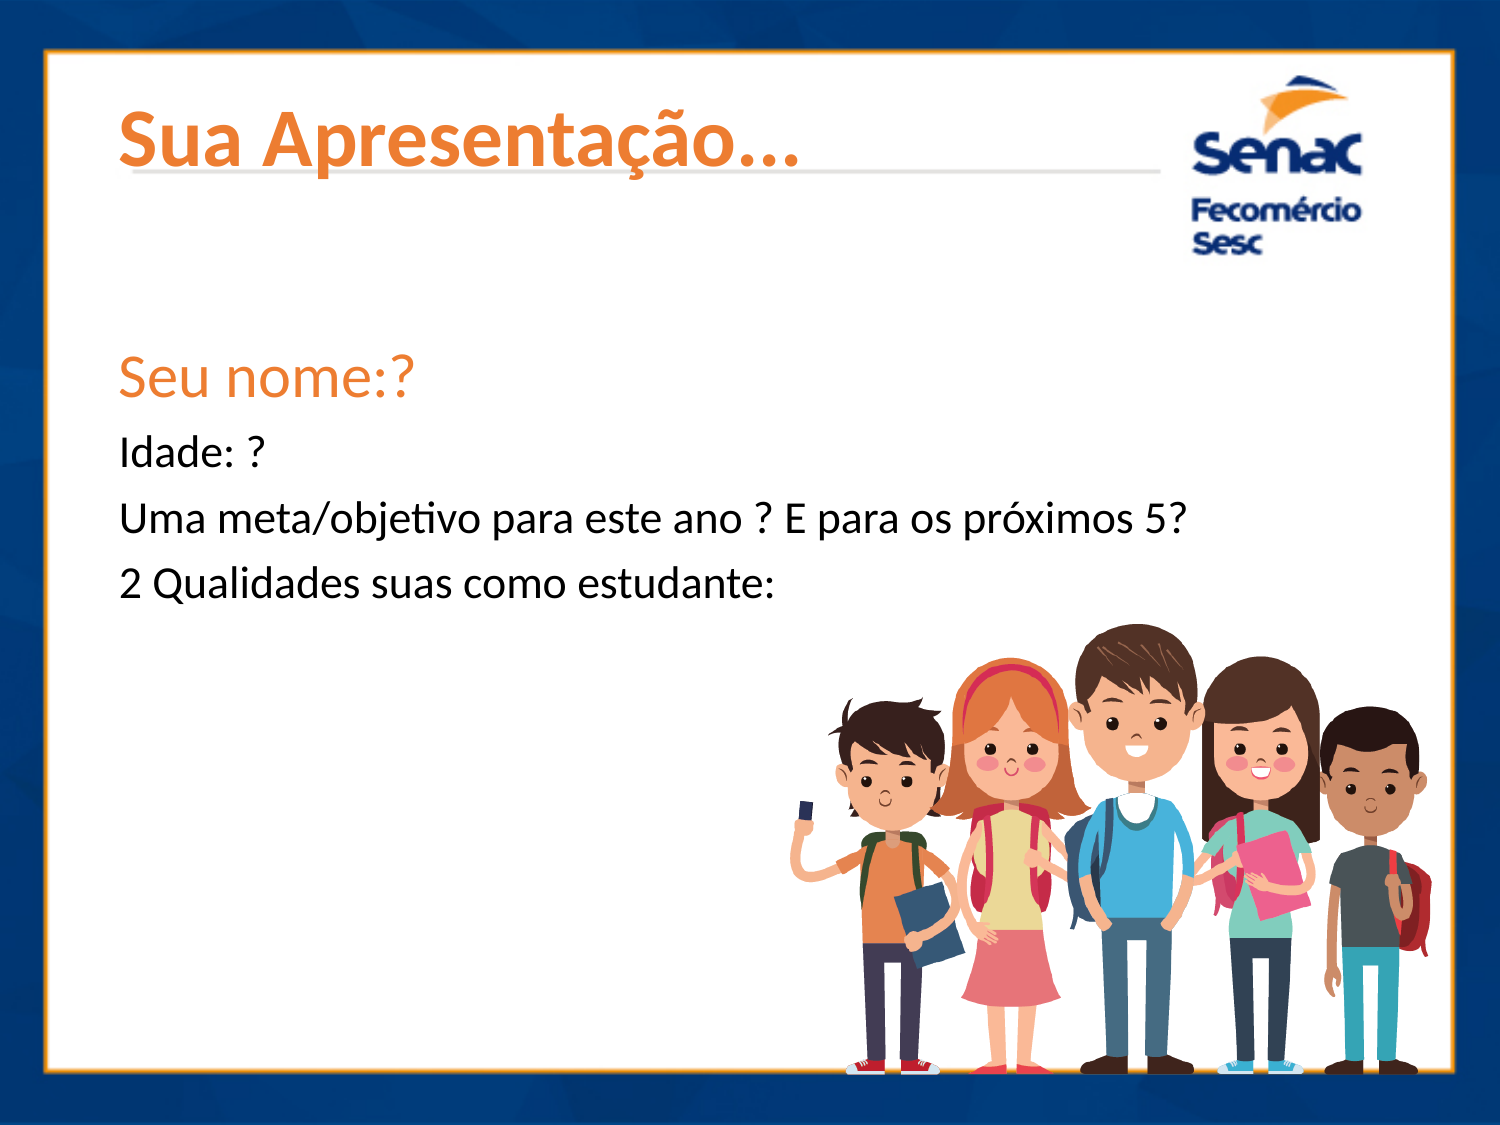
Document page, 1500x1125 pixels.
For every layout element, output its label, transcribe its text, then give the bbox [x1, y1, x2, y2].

title Sua Apresentação... [103, 20, 1157, 259]
picture [0, 0, 1500, 1125]
list Seu nome:? Idade: ? Uma meta/objetivo para este ano ? E para os próximos 5? 2 Qualidades suas como estudante: [103, 312, 1500, 973]
